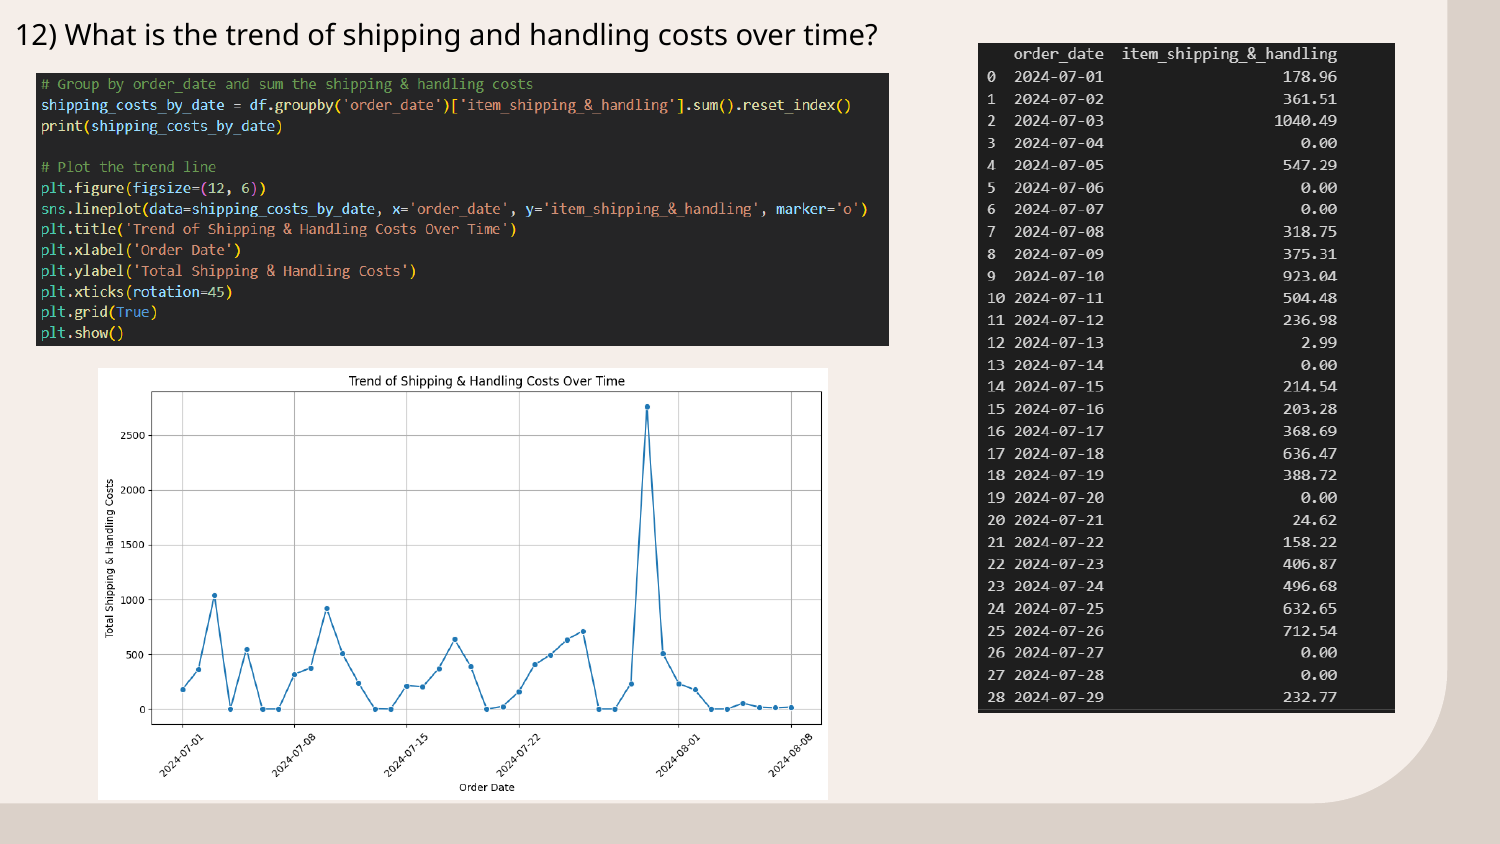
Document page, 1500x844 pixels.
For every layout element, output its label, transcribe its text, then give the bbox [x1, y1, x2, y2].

picture [97, 368, 828, 801]
picture [36, 73, 889, 346]
text_box 12) What is the trend of shipping and handling costs over time? [0, 8, 1145, 59]
picture [978, 43, 1395, 713]
